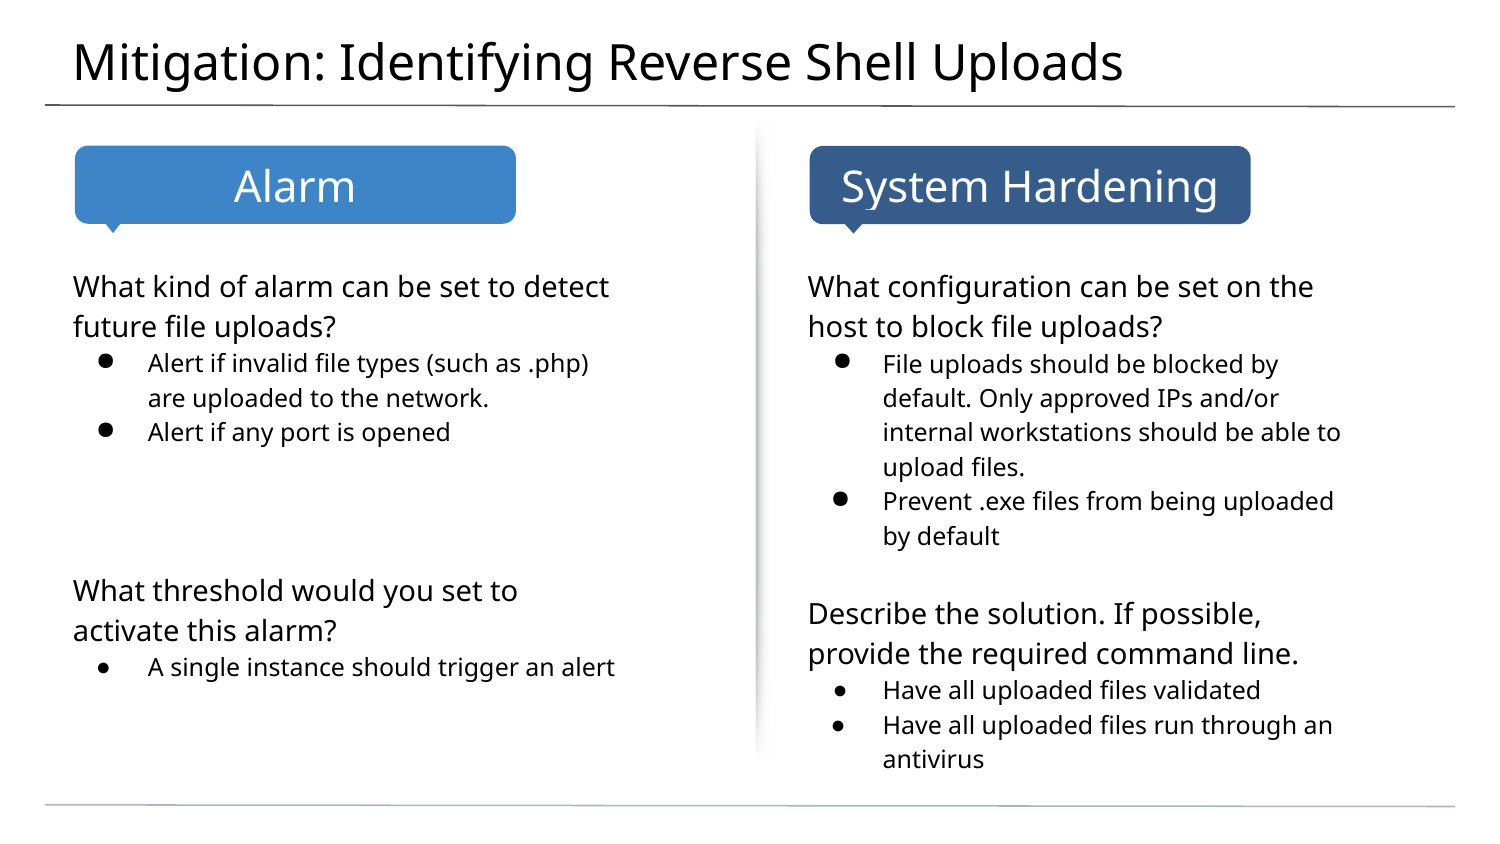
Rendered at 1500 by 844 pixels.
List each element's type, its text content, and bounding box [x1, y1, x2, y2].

title Mitigation: Identifying Reverse Shell Uploads [0, 0, 1500, 88]
picture [703, 107, 839, 782]
subtitle What configuration can be set on the host to block file uploads? File uploads should be blocked by default. Only approved IPs and/or internal workstations should be able to upload files. Prevent .exe files from being uploaded by default Describe the solution. If possible, provide the required command line. Have all uploaded files validated Have all uploaded files run through an antivirus [732, 263, 1438, 805]
subtitle What kind of alarm can be set to detect future file uploads? Alert if invalid file types (such as .php) are uploaded to the network. Alert if any port is opened What threshold would you set to activate this alarm? A single instance should trigger an alert [0, 262, 704, 805]
